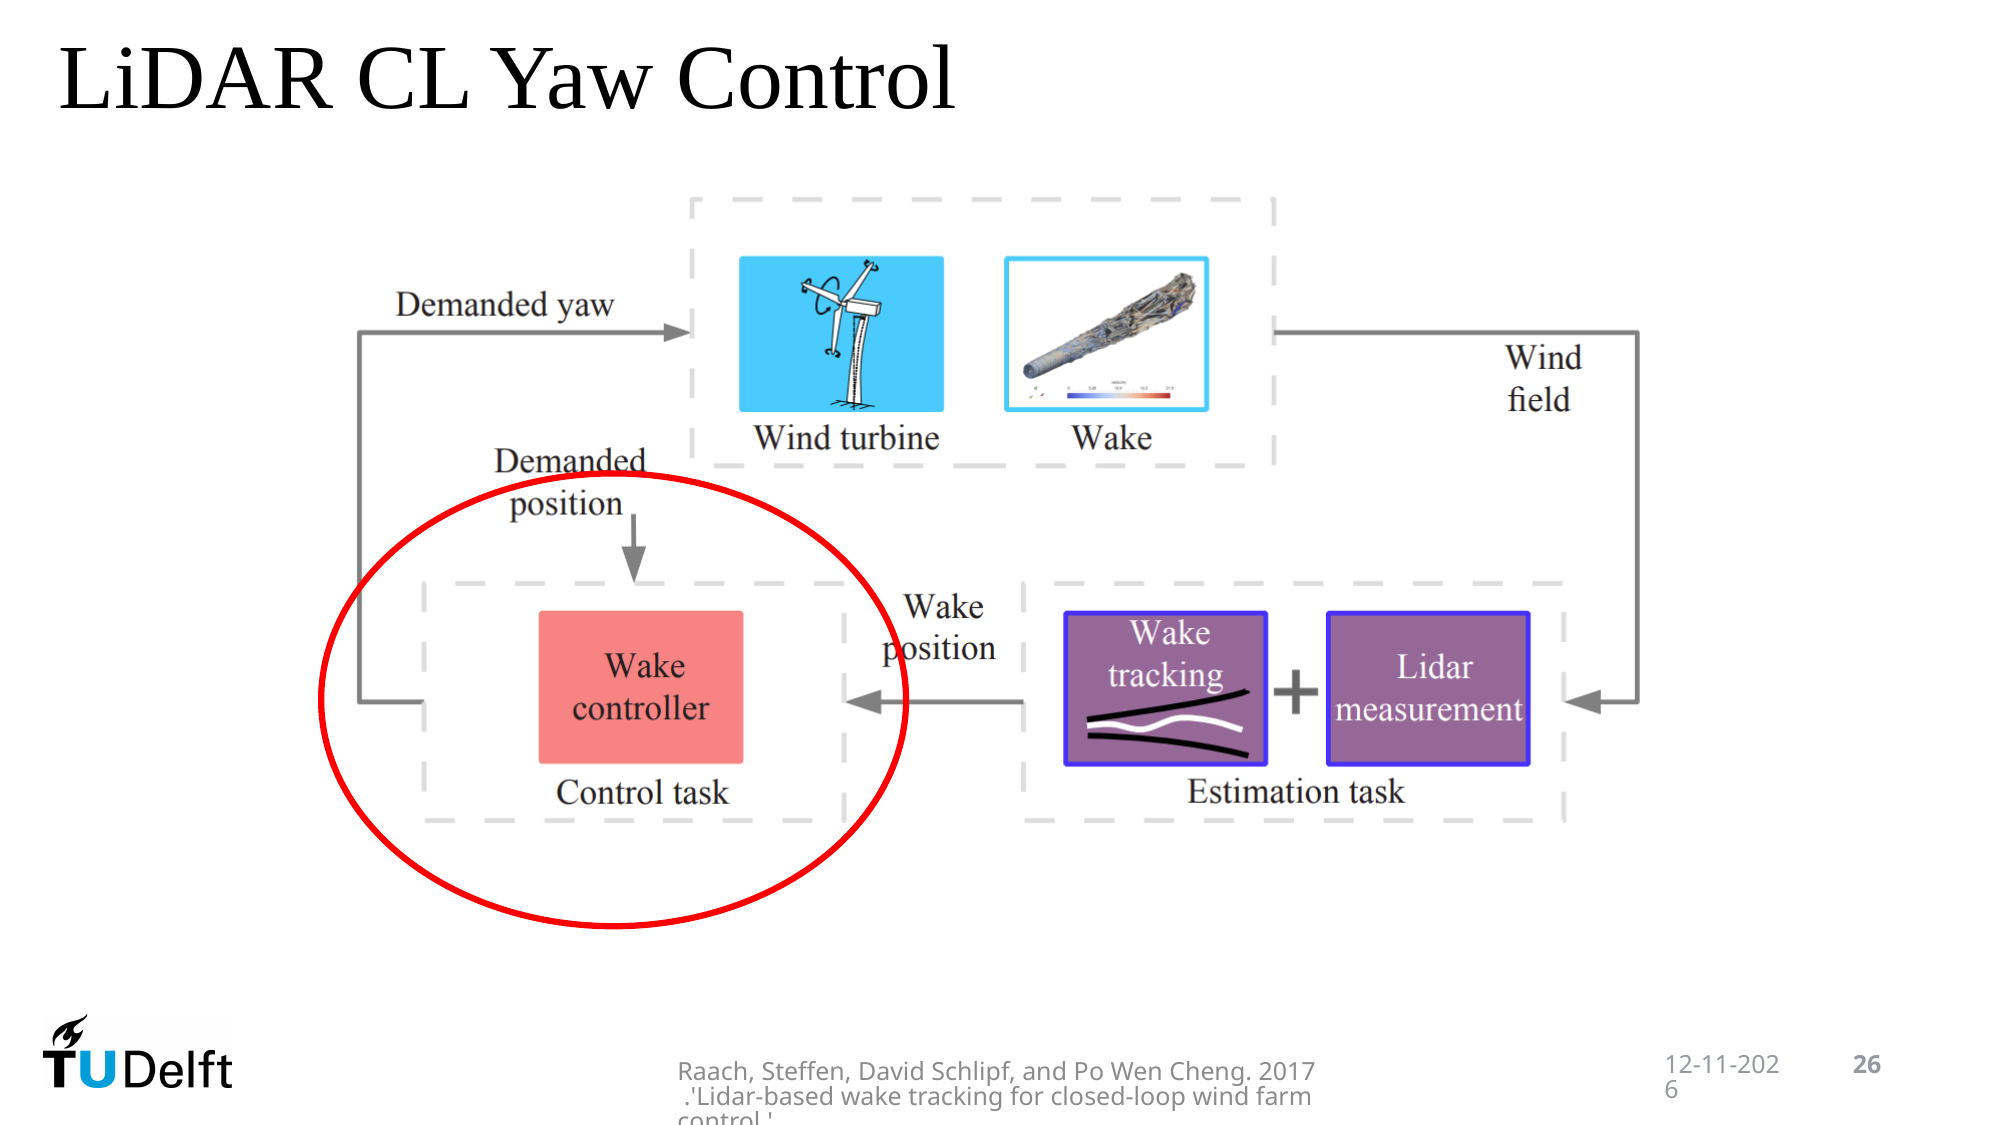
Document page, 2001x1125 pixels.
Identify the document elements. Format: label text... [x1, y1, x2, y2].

text_box [117, 256, 1882, 985]
picture [314, 153, 1686, 869]
text_box [417, 869, 810, 928]
footer Raach, Steffen, David Schlipf, and Po Wen Cheng. 2017 .'Lidar-based wake tracking for closed-loop wind farm control.' [662, 1042, 1338, 1103]
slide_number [1664, 985, 1791, 1125]
slide_number 26 [1833, 985, 1882, 1125]
picture [43, 1014, 232, 1088]
title LiDAR CL Yaw Control [43, 18, 1769, 141]
